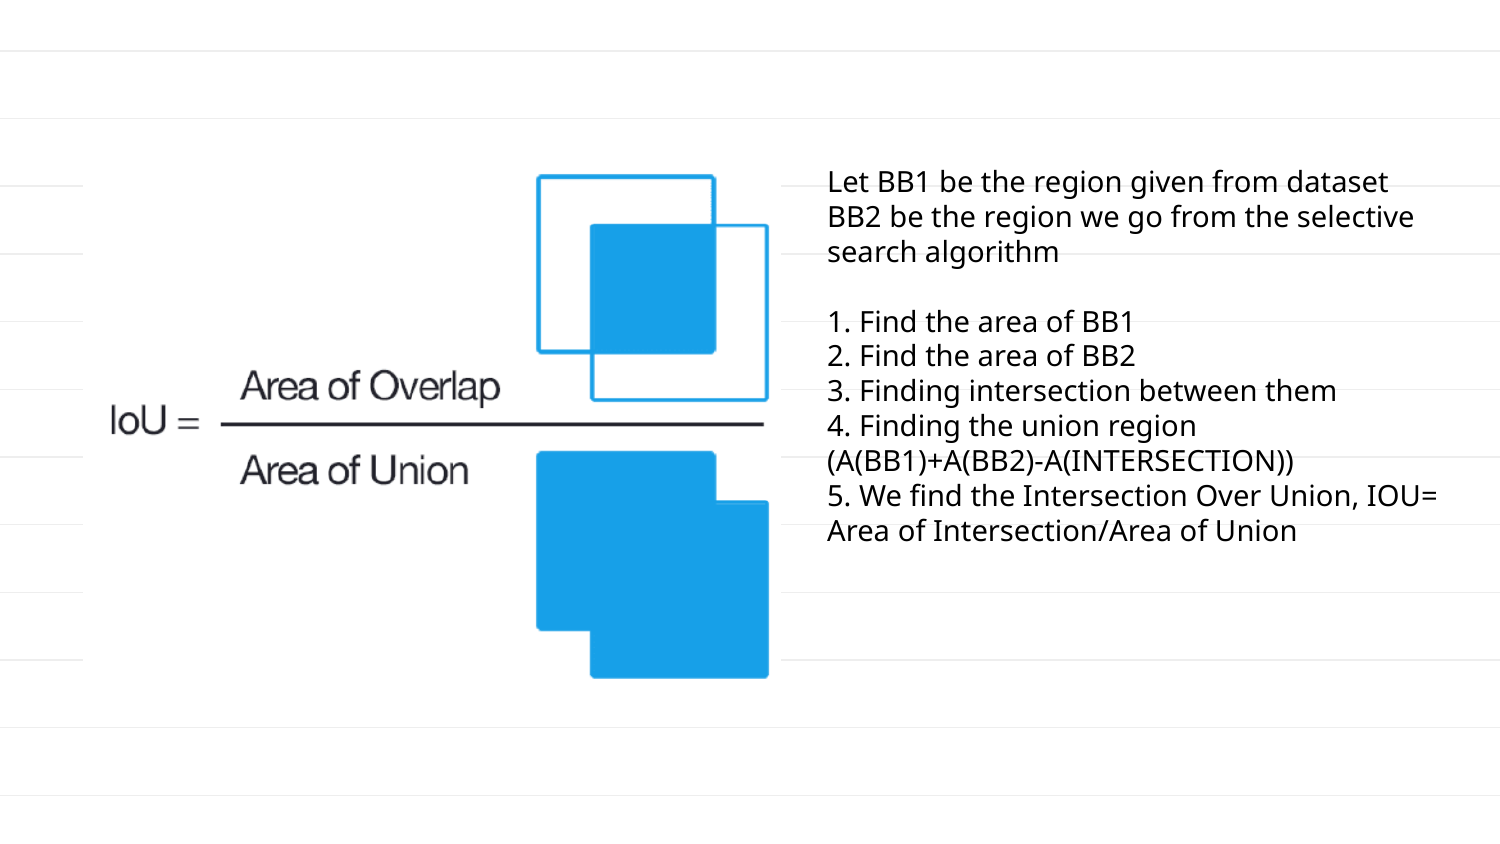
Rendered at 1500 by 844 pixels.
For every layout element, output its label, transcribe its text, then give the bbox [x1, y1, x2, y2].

picture [83, 163, 781, 696]
text_box Let BB1 be the region given from dataset BB2 be the region we go from the selective search algorithm 1. Find the area of BB1 2. Find the area of BB2 3. Finding intersection between them 4. Finding the union region (A(BB1)+A(BB2)-A(INTERSECTION)) 5. We find the Intersection Over Union, IOU= Area of Intersection/Area of Union [812, 147, 1472, 563]
